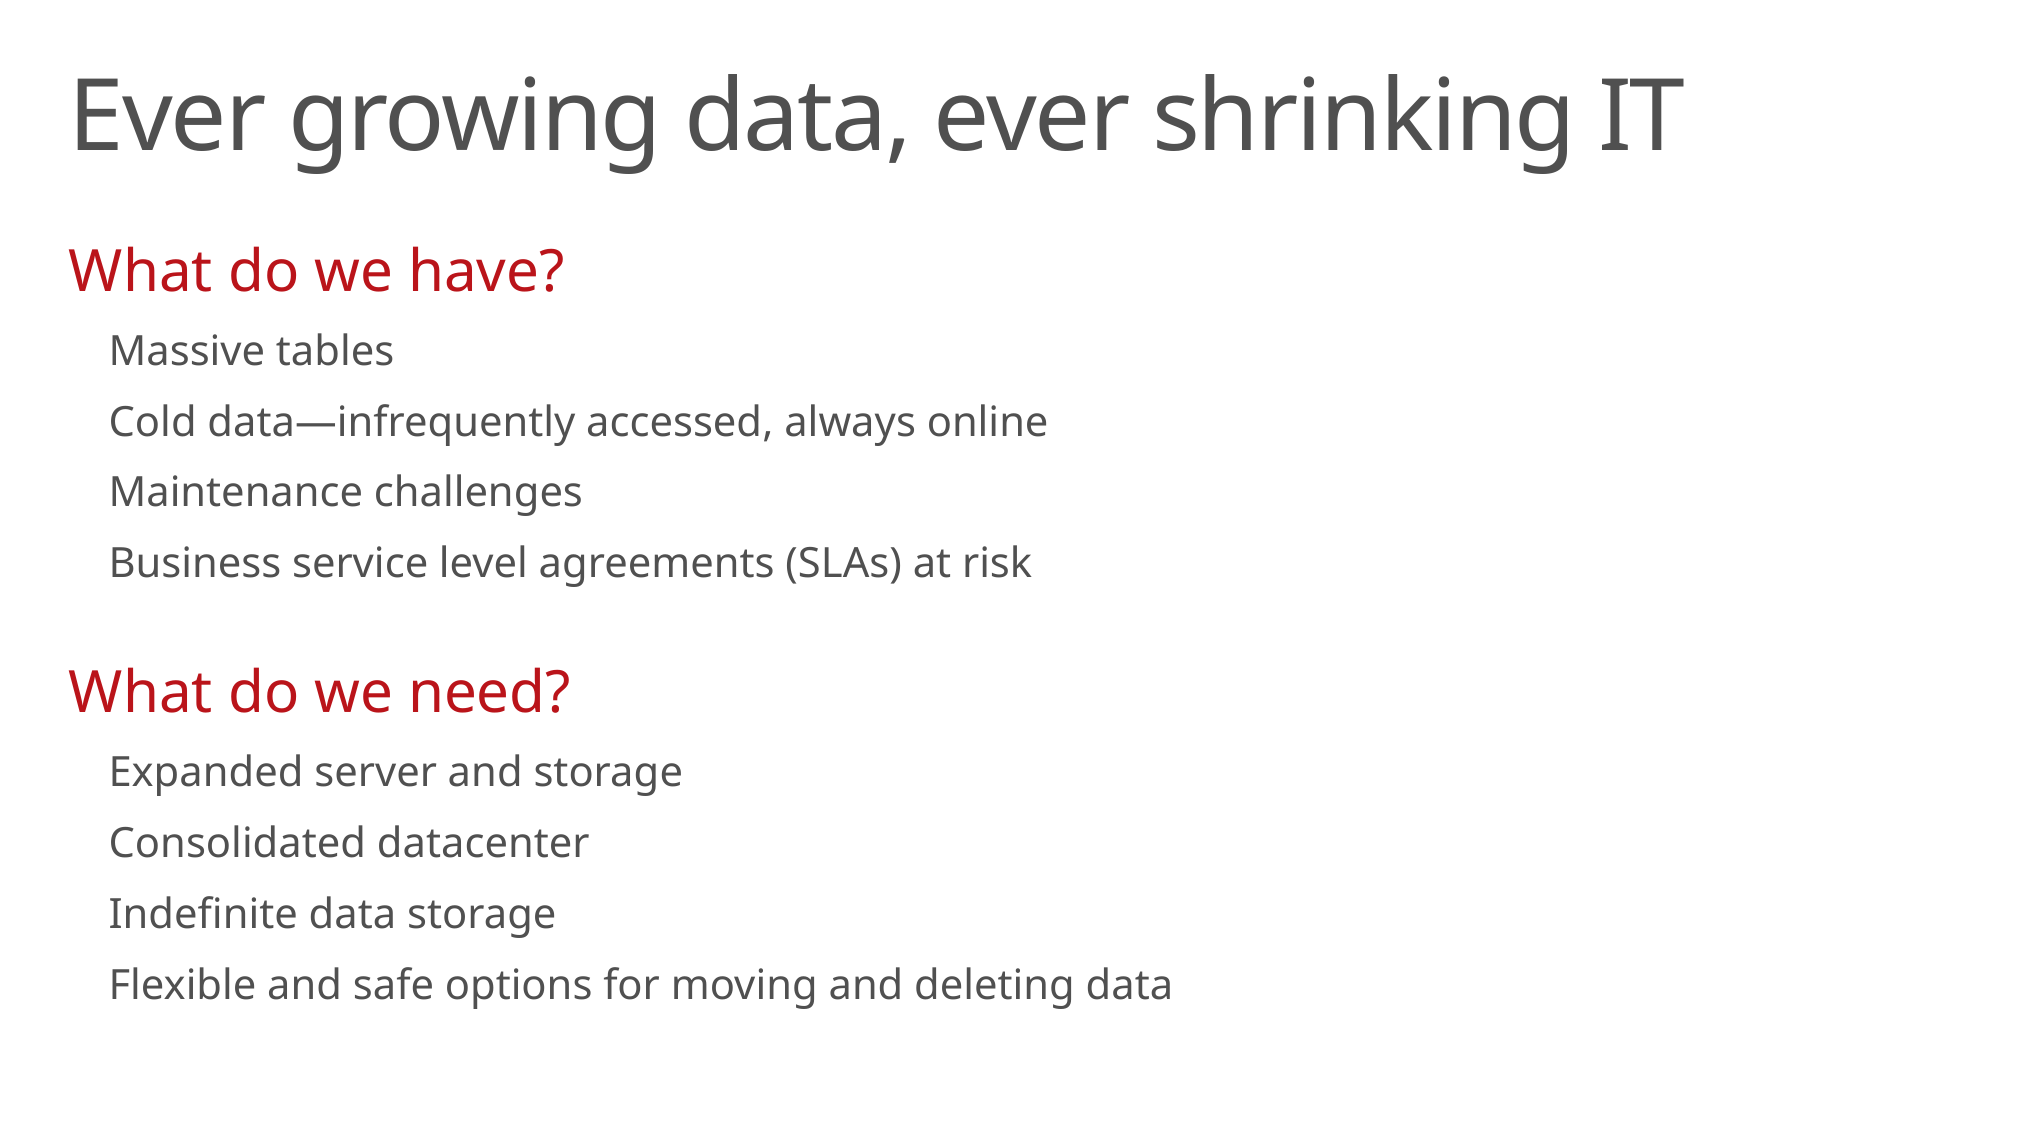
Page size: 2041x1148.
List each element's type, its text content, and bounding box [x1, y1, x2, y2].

list What do we have? Massive tables Cold data―infrequently accessed, always online Maintenance challenges Business service level agreements (SLAs) at risk [45, 217, 1110, 605]
list What do we need? Expanded server and storage Consolidated datacenter Indefinite data storage Flexible and safe options for moving and deleting data [45, 639, 1260, 1027]
text_box Ever growing data, ever shrinking IT [45, 48, 1996, 200]
